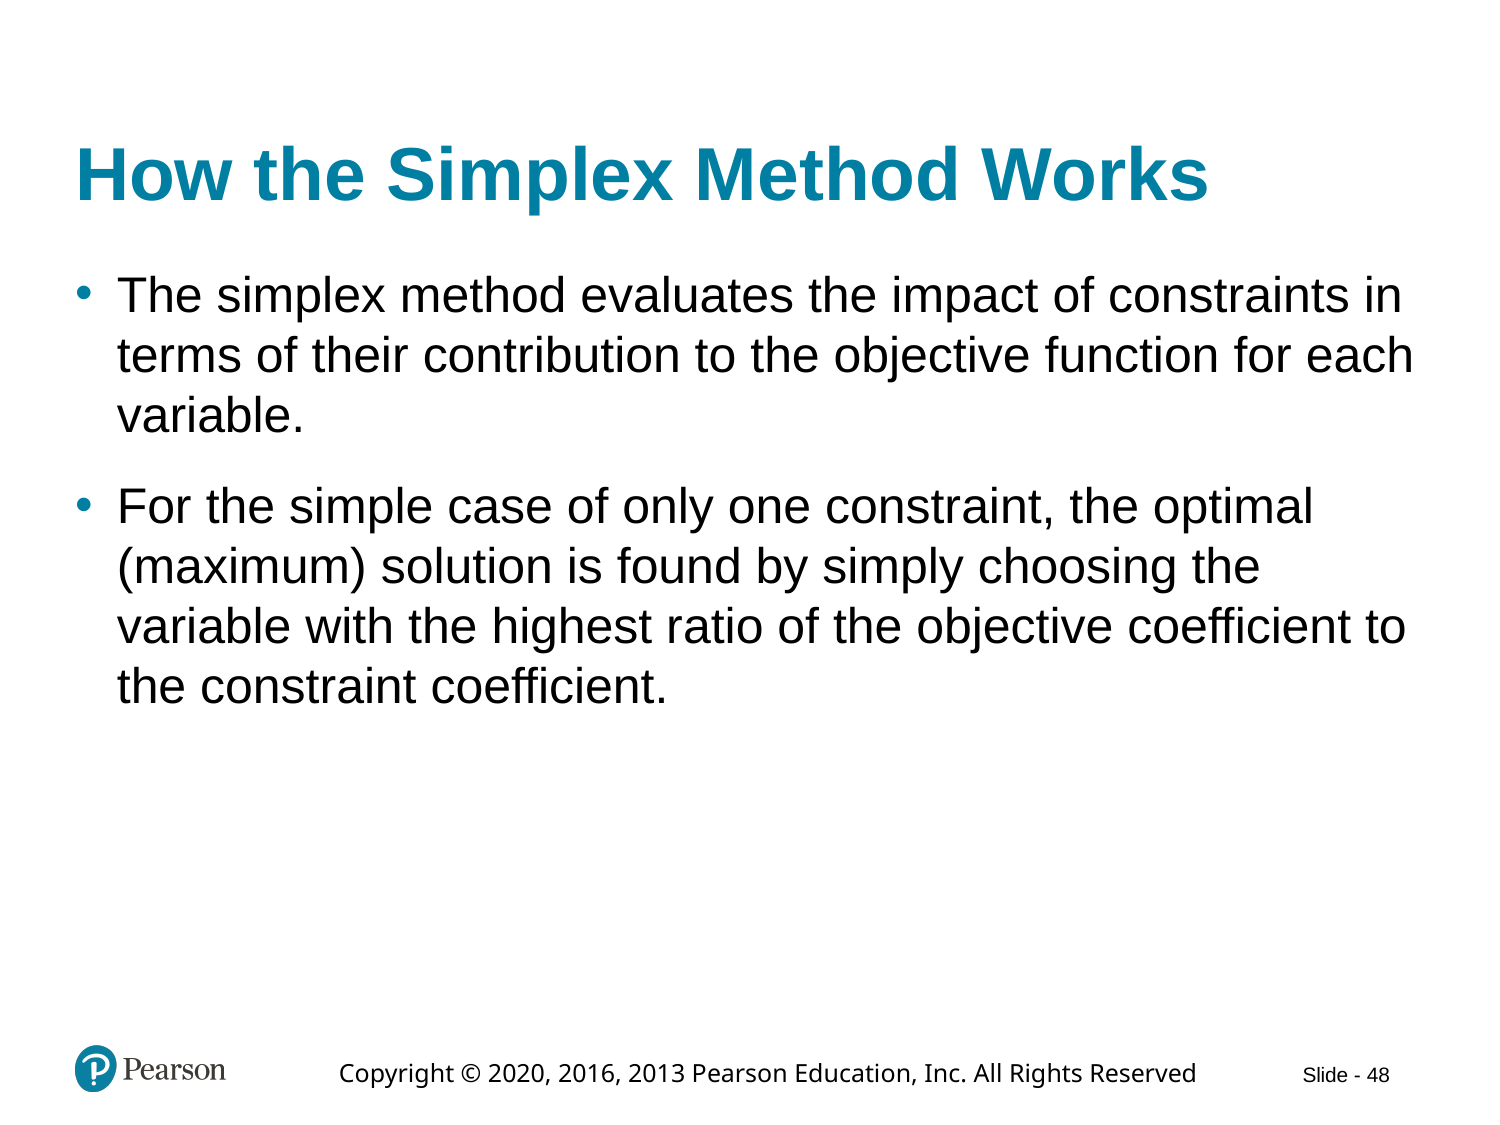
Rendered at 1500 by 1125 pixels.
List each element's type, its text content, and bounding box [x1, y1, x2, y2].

picture [83, 1054, 109, 1079]
picture [75, 1078, 86, 1092]
picture [75, 1045, 90, 1061]
list The simplex method evaluates the impact of constraints in terms of their contribution to the objective function for each variable. For the simple case of only one constraint, the optimal (maximum) solution is found by simply choosing the variable with the highest ratio of the objective coefficient to the constraint coefficient. [75, 262, 1425, 782]
picture [101, 1045, 226, 1092]
title How the Simplex Method Works [75, 35, 1425, 216]
